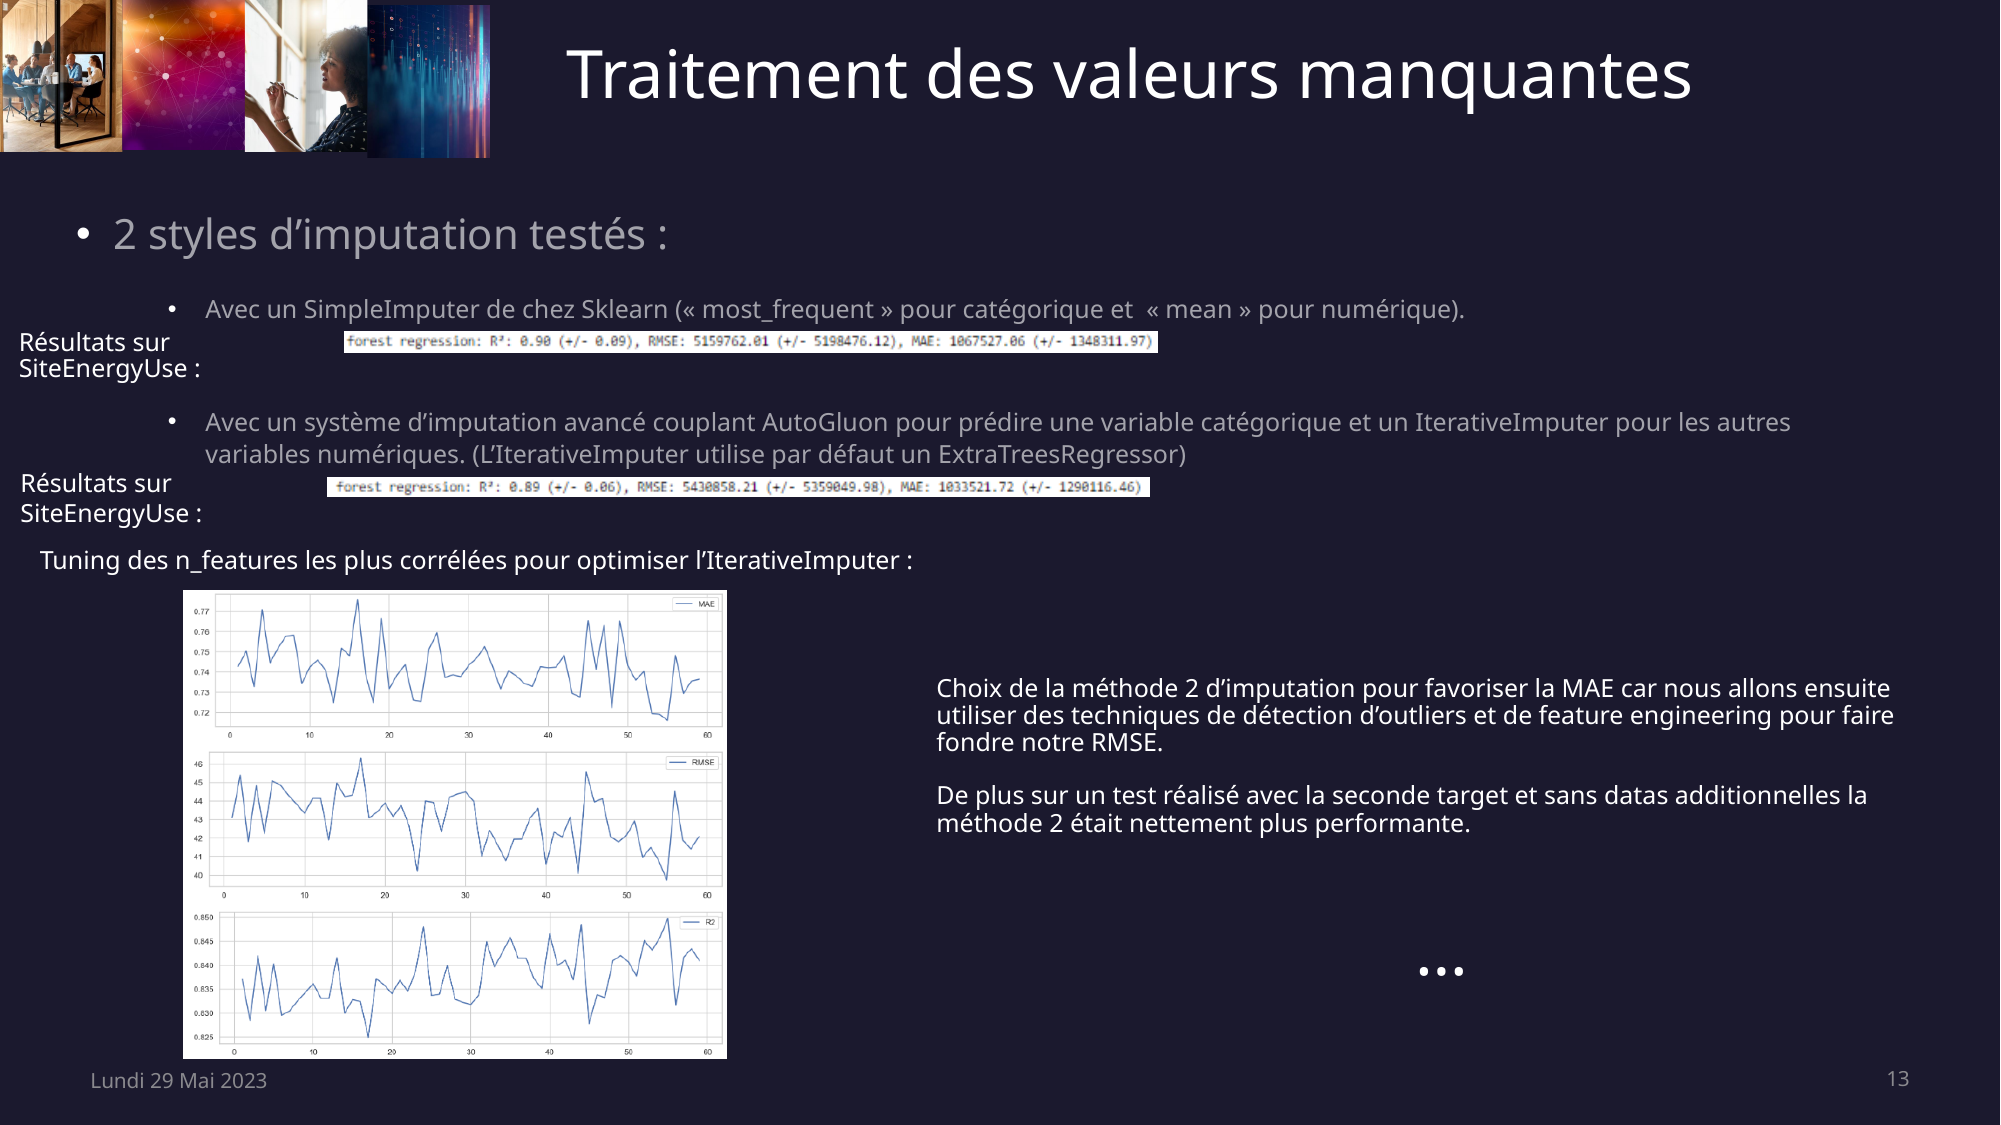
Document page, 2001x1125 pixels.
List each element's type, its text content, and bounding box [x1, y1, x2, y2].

picture [327, 477, 1150, 497]
title Traitement des valeurs manquantes [566, 40, 1968, 123]
text_box Résultats sur SiteEnergyUse : [5, 460, 371, 535]
text_box Résultats sur SiteEnergyUse : [18, 329, 358, 359]
text_box Avec un SimpleImputer de chez Sklearn (« most_frequent » pour catégorique et « mean » pour numérique). [153, 283, 1812, 357]
slide_number 13 [1632, 1067, 1910, 1093]
slide_number Lundi 29 Mai 2023 [90, 1067, 522, 1093]
picture [183, 590, 727, 1060]
picture [344, 331, 1158, 353]
text_box 2 styles d’imputation testés : [61, 195, 1812, 284]
text_box Tuning des n_features les plus corrélées pour optimiser l’IterativeImputer : [39, 547, 994, 597]
text_box Choix de la méthode 2 d’imputation pour favoriser la MAE car nous allons ensuite utiliser des techniques de détection d’outliers et de feature engineering pour faire fondre notre RMSE. De plus sur un test réalisé avec la seconde target et sans datas additionnelles la méthode 2 était nettement plus performante. … [936, 675, 1949, 728]
text_box Avec un système d’imputation avancé couplant AutoGluon pour prédire une variable catégorique et un IterativeImputer pour les autres variables numériques. (L’IterativeImputer utilise par défaut un ExtraTreesRegressor) [153, 395, 1862, 445]
picture [0, 0, 490, 158]
